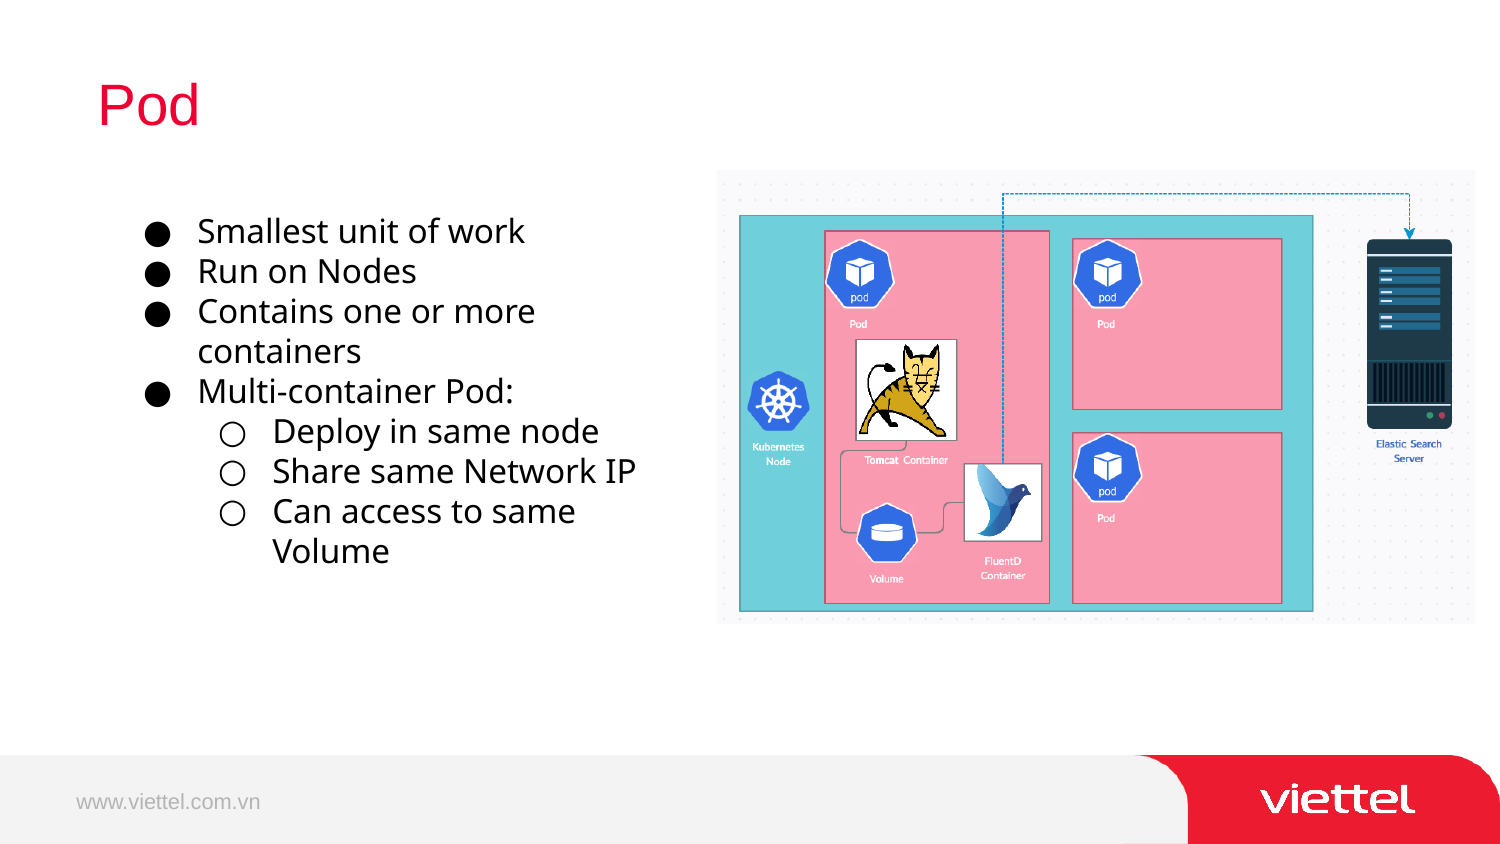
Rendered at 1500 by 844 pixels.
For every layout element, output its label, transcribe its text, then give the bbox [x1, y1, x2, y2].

picture [717, 170, 1476, 624]
picture [0, 754, 1500, 844]
text_box Pod [82, 59, 1118, 145]
text_box Smallest unit of work Run on Nodes Contains one or more containers Multi-container Pod: Deploy in same node Share same Network IP Can access to same Volume [107, 203, 693, 578]
